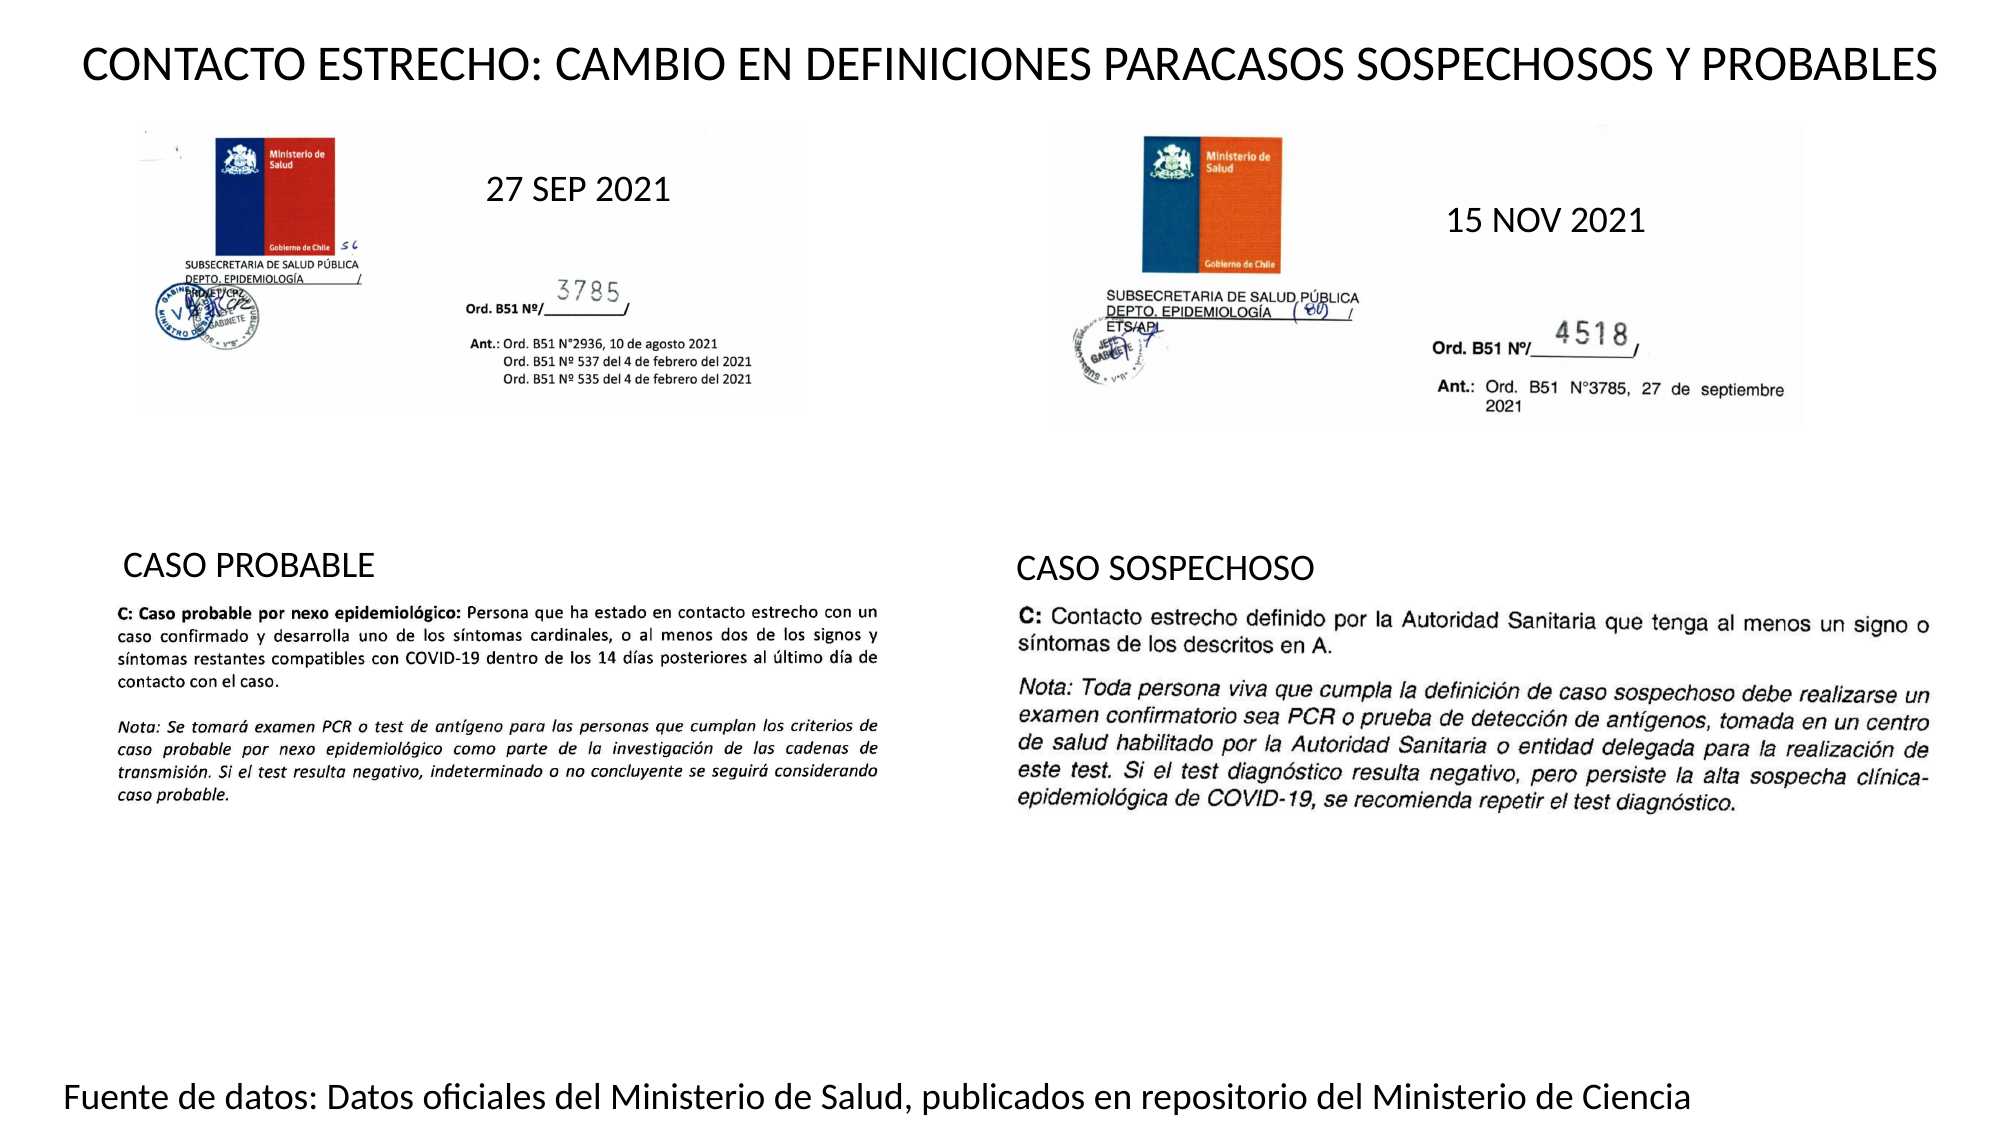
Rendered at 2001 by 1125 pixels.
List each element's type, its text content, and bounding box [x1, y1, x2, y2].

text_box CASO SOSPECHOSO [1001, 535, 1330, 595]
picture [107, 595, 887, 811]
picture [993, 595, 1962, 831]
picture [138, 124, 801, 411]
text_box CONTACTO ESTRECHO: CAMBIO EN DEFINICIONES PARACASOS SOSPECHOSOS Y PROBABLES [67, 22, 1954, 98]
text_box CASO PROBABLE [108, 532, 391, 592]
picture [1054, 124, 1804, 429]
